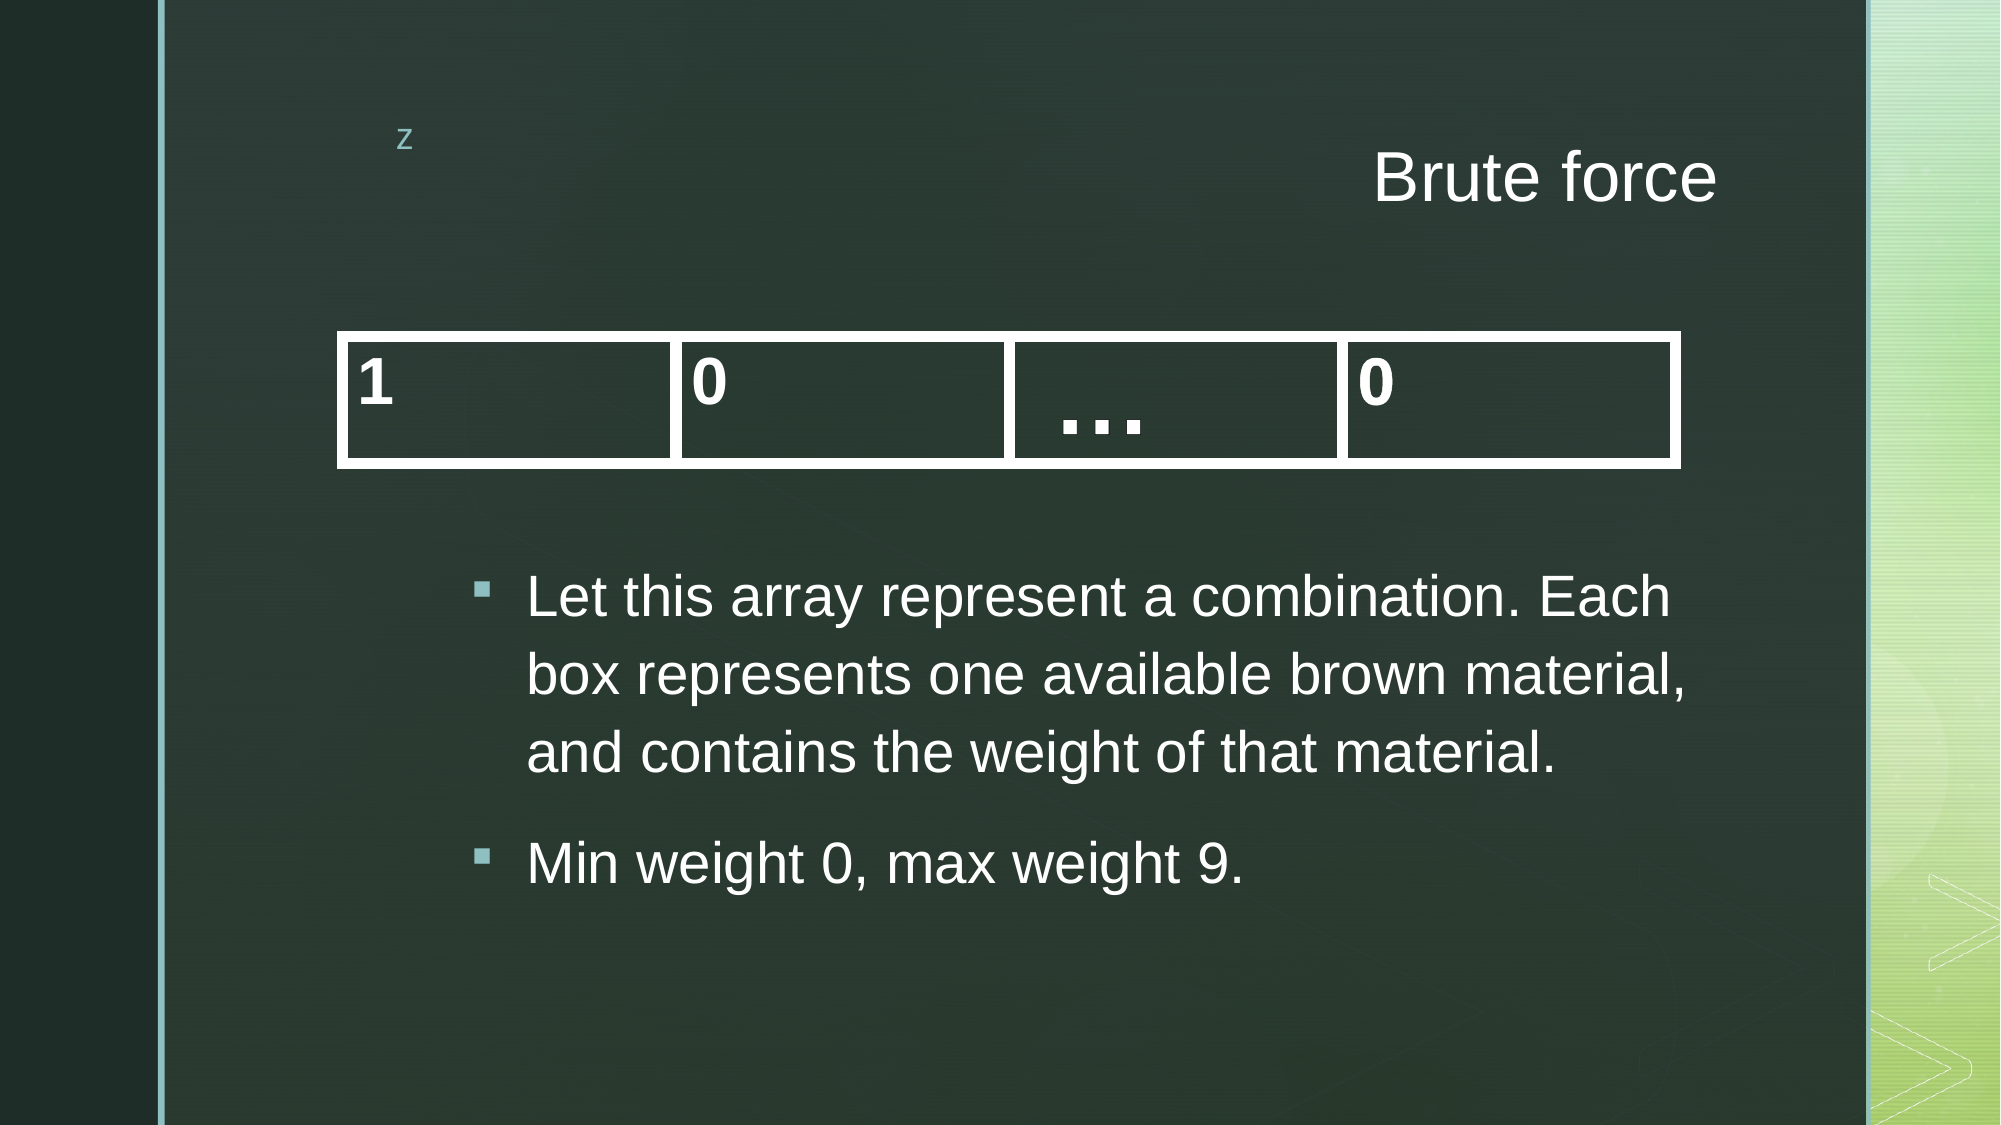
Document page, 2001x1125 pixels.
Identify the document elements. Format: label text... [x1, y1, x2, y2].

table_header 0 [682, 342, 1004, 395]
text_box Let this array represent a combination. Each box represents one available brown material, and contains the weight of that material. Min weight 0, max weight 9. [454, 395, 1734, 1051]
title Brute force [428, 132, 1734, 310]
table_header 0 [1348, 342, 1670, 395]
table_header 1 [348, 342, 670, 458]
table_header … [1015, 342, 1337, 395]
picture [1871, 0, 2001, 1125]
